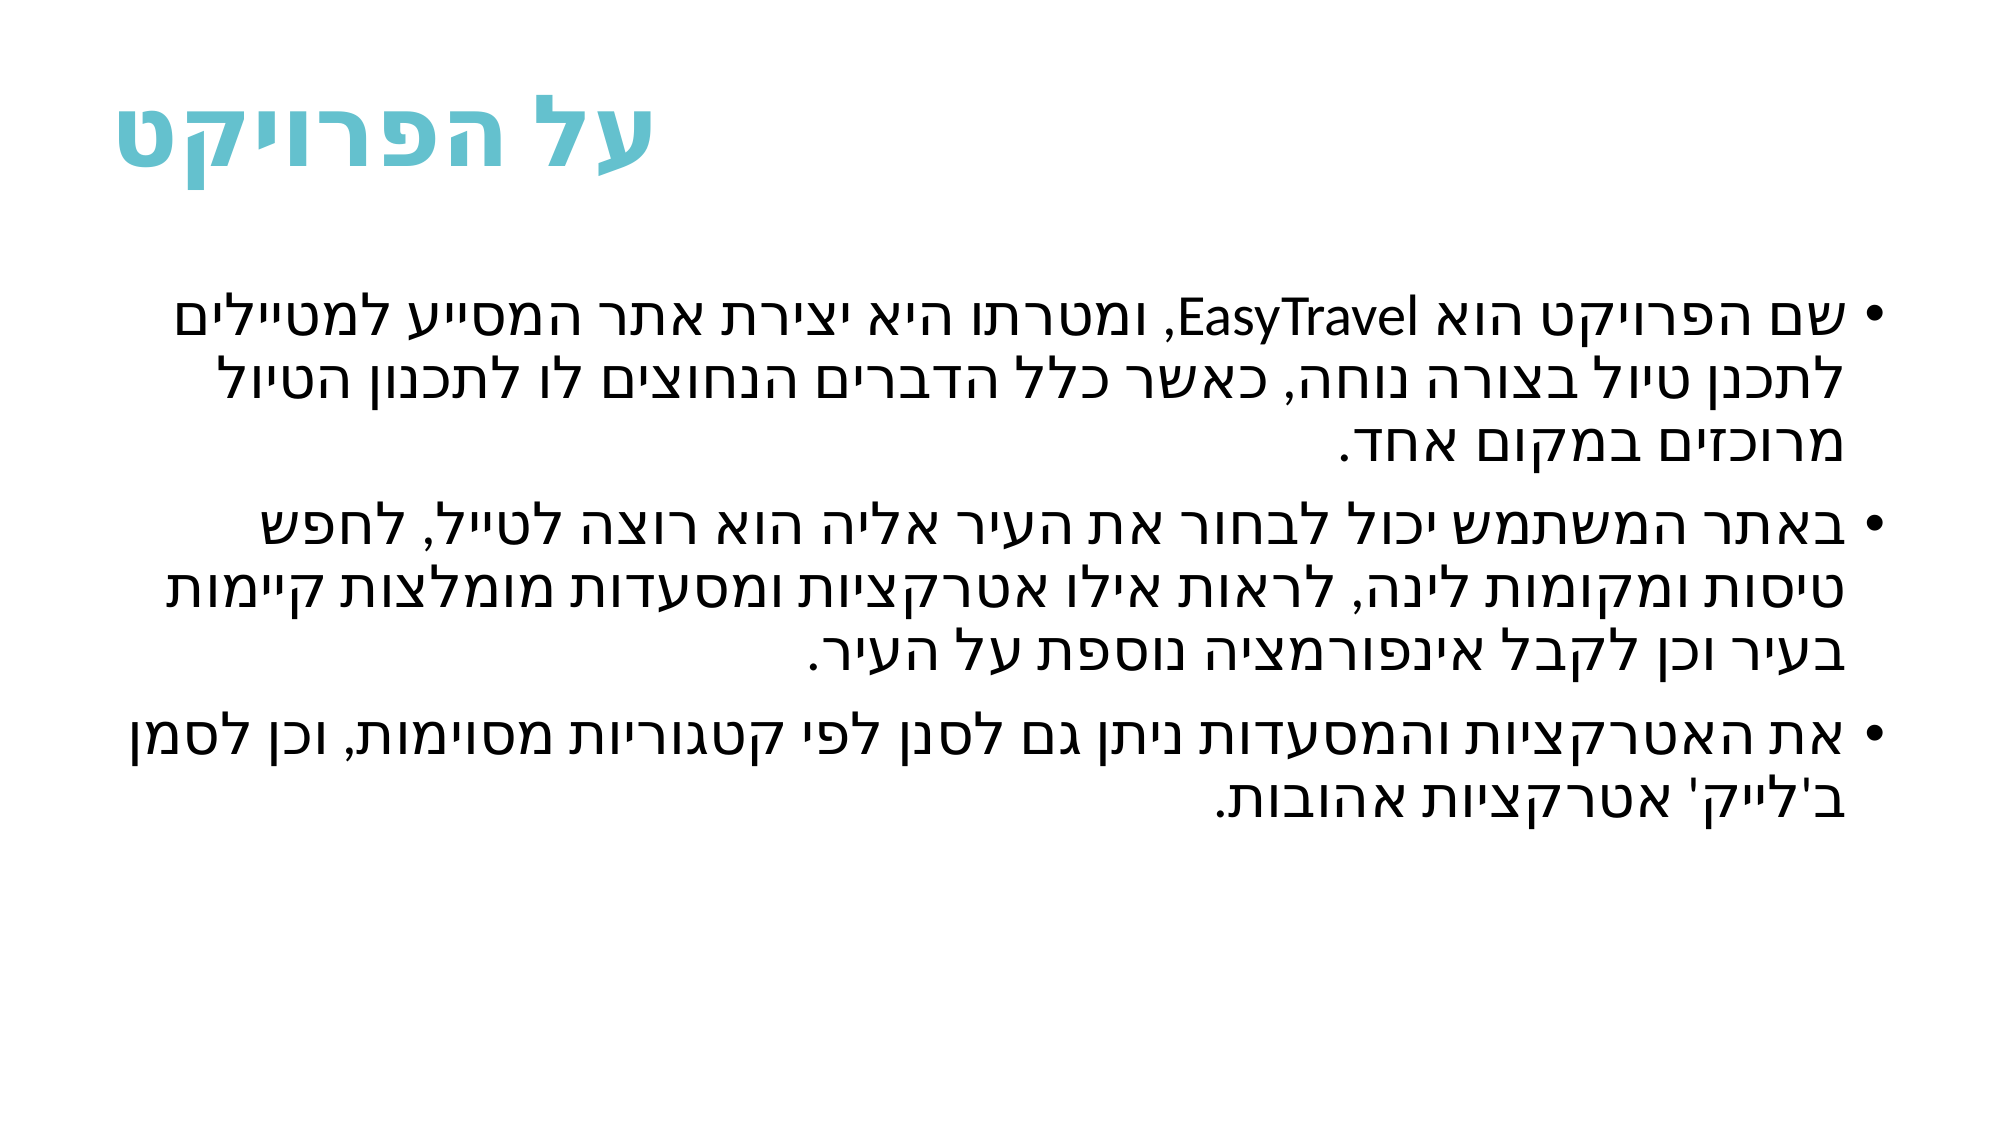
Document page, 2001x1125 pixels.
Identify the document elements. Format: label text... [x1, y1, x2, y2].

list שם הפרויקט הוא EasyTravel, ומטרתו היא יצירת אתר המסייע למטיילים לתכנן טיול בצורה נוחה, כאשר כלל הדברים הנחוצים לו לתכנון הטיול מרוכזים במקום אחד. באתר המשתמש יכול לבחור את העיר אליה הוא רוצה לטייל, לחפש טיסות ומקומות לינה, לראות אילו אטרקציות ומסעדות מומלצות קיימות בעיר וכן לקבל אינפורמציה נוספת על העיר. את האטרקציות והמסעדות ניתן גם לסנן לפי קטגוריות מסוימות, וכן לסמן ב'לייק' אטרקציות אהובות. [95, 277, 1900, 992]
title על הפרויקט [95, 0, 1900, 270]
